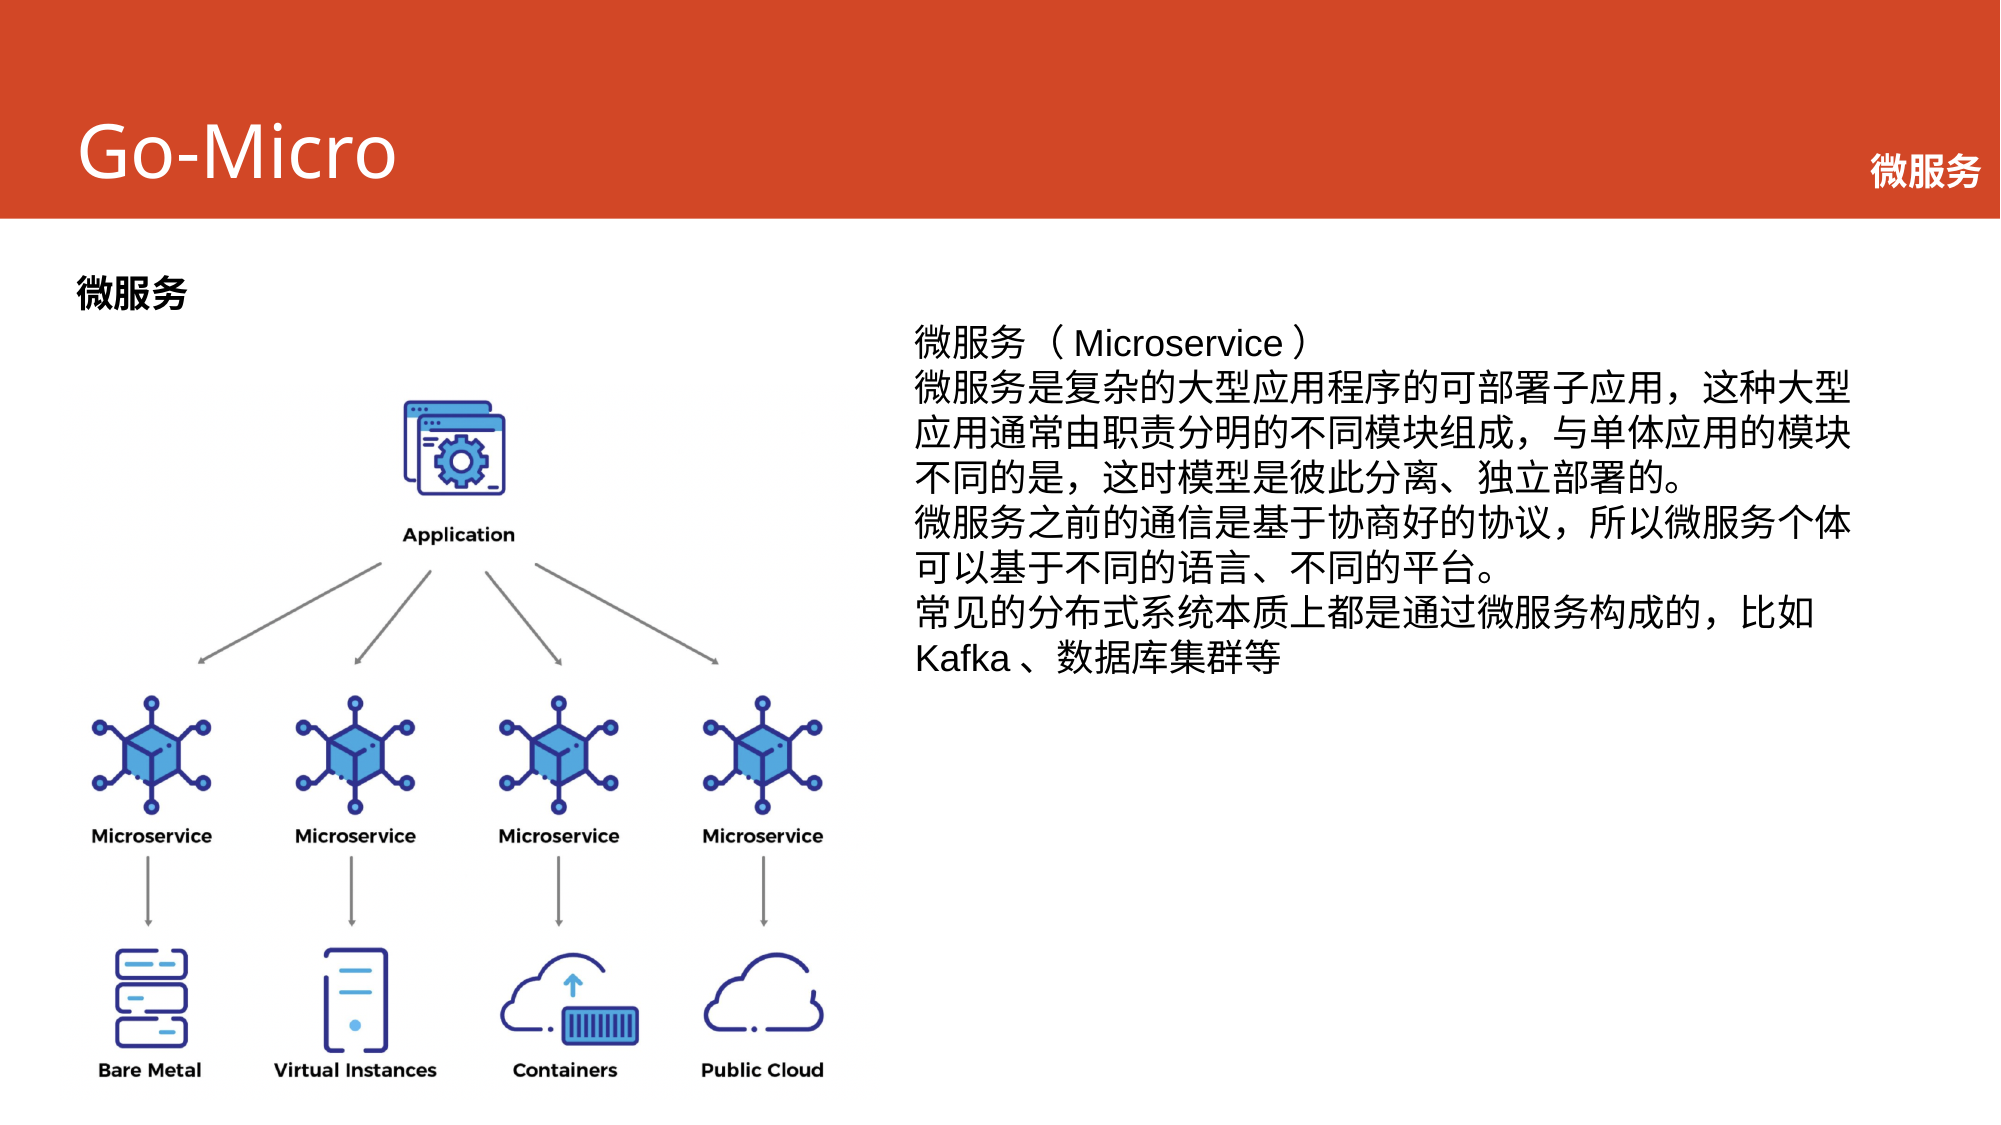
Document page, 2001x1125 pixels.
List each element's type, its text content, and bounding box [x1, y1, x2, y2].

title Go-Micro [61, 2, 1081, 202]
text_box 微服务（Microservice） 微服务是复杂的大型应用程序的可部署子应用，这种大型应用通常由职责分明的不同模块组成，与单体应用的模块不同的是，这时模型是彼此分离、独立部署的。 微服务之前的通信是基于协商好的协议，所以微服务个体可以基于不同的语言、不同的平台。 常见的分布式系统本质上都是通过微服务构成的，比如Kafka、数据库集群等 [900, 311, 1900, 687]
text_box 微服务 [61, 262, 470, 323]
text_box [975, 537, 1025, 588]
picture [59, 384, 880, 1100]
text_box 微服务 [1743, 140, 1999, 201]
